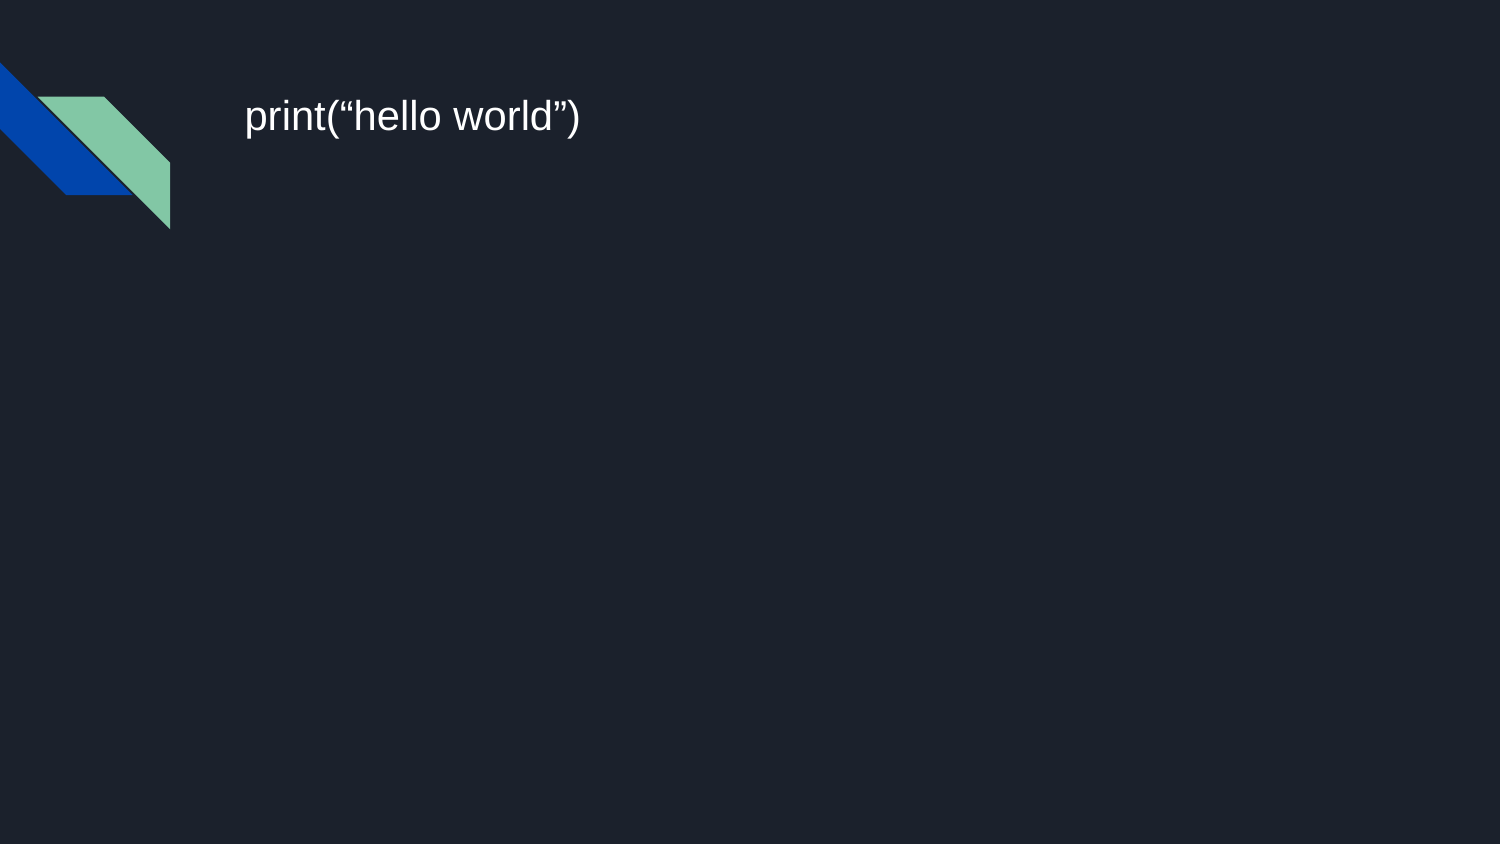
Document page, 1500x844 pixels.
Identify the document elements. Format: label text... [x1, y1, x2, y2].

text_box print(“hello world”) [229, 74, 1271, 150]
